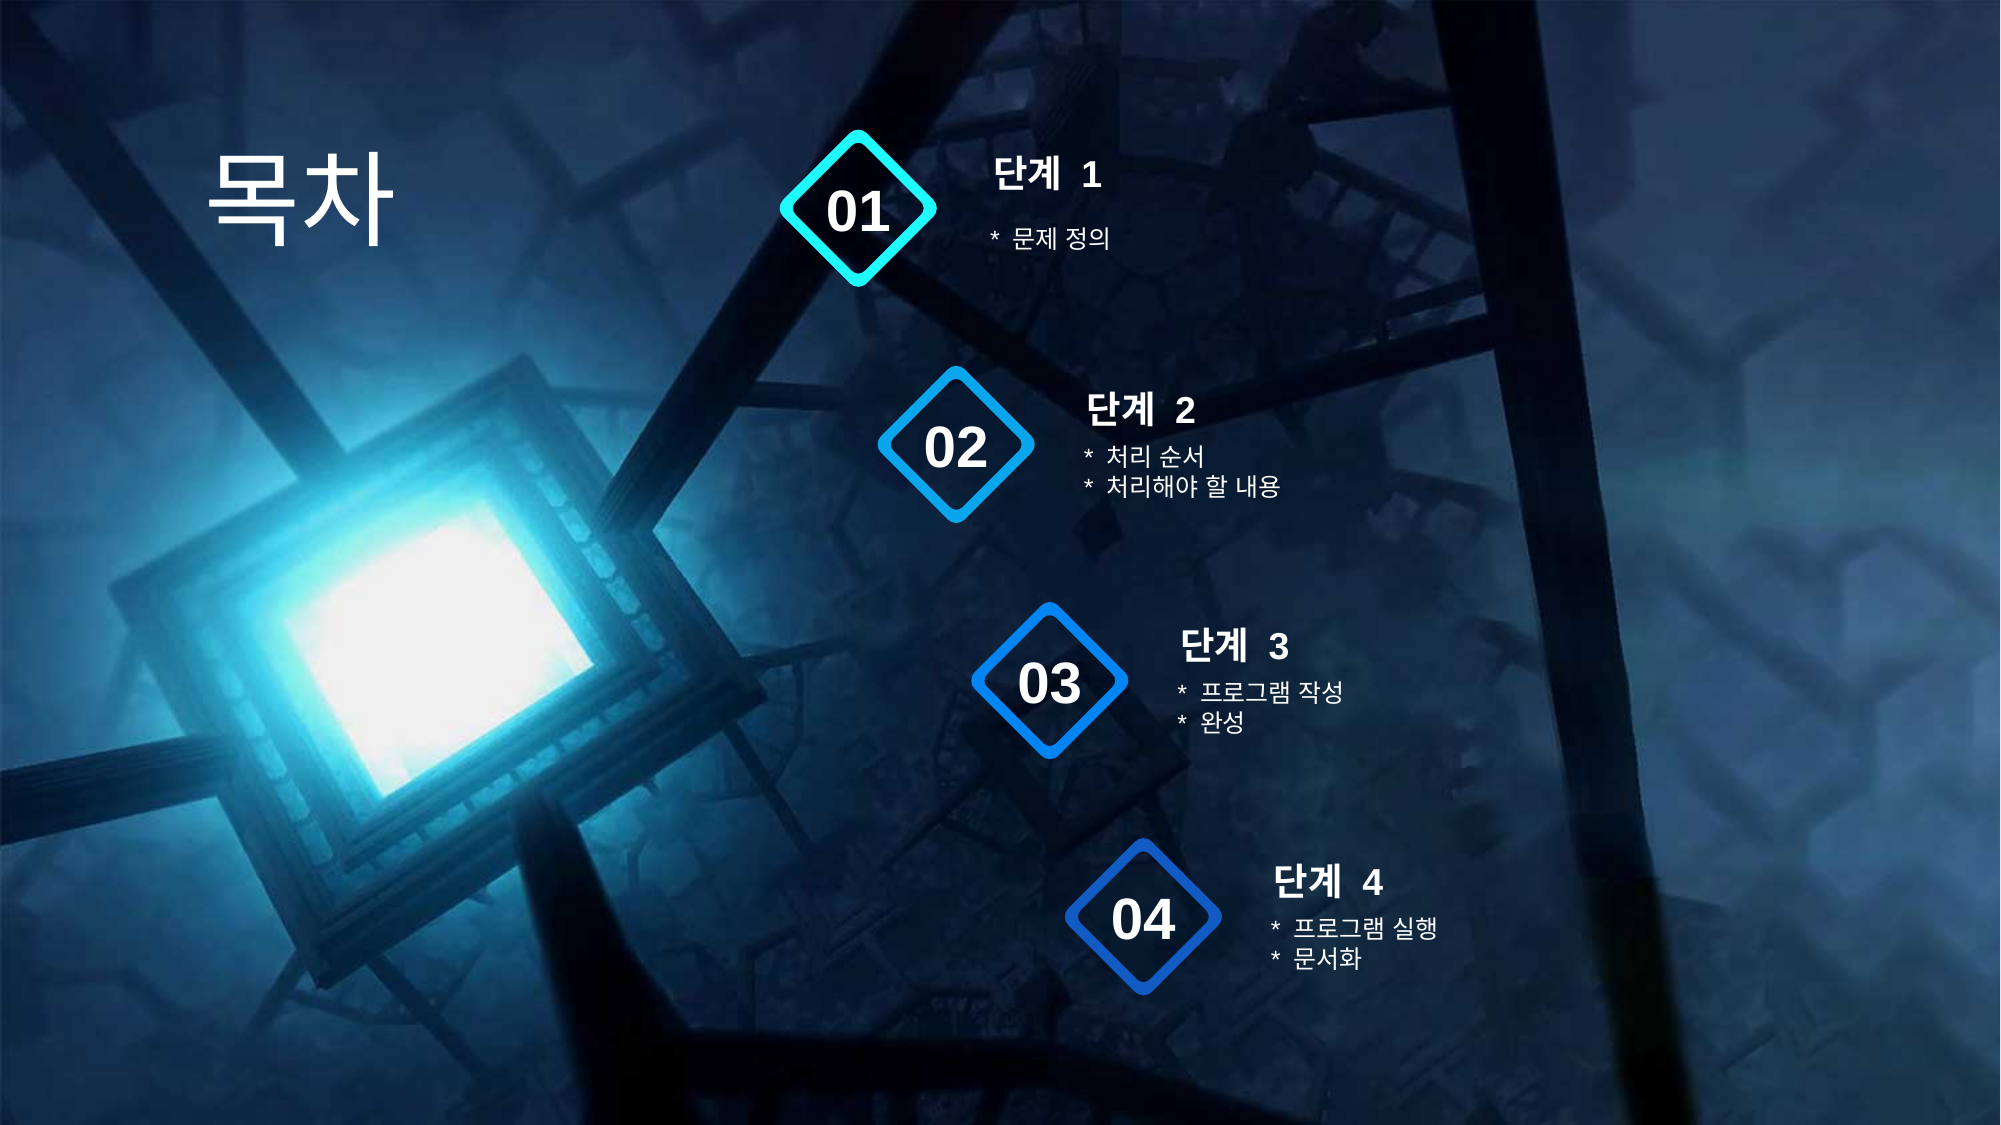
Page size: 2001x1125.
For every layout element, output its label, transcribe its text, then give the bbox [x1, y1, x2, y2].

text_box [1064, 838, 1983, 996]
picture [0, 0, 2001, 1125]
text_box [877, 365, 1796, 523]
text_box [971, 601, 1890, 760]
text_box 목차 [190, 126, 671, 267]
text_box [779, 129, 1702, 287]
